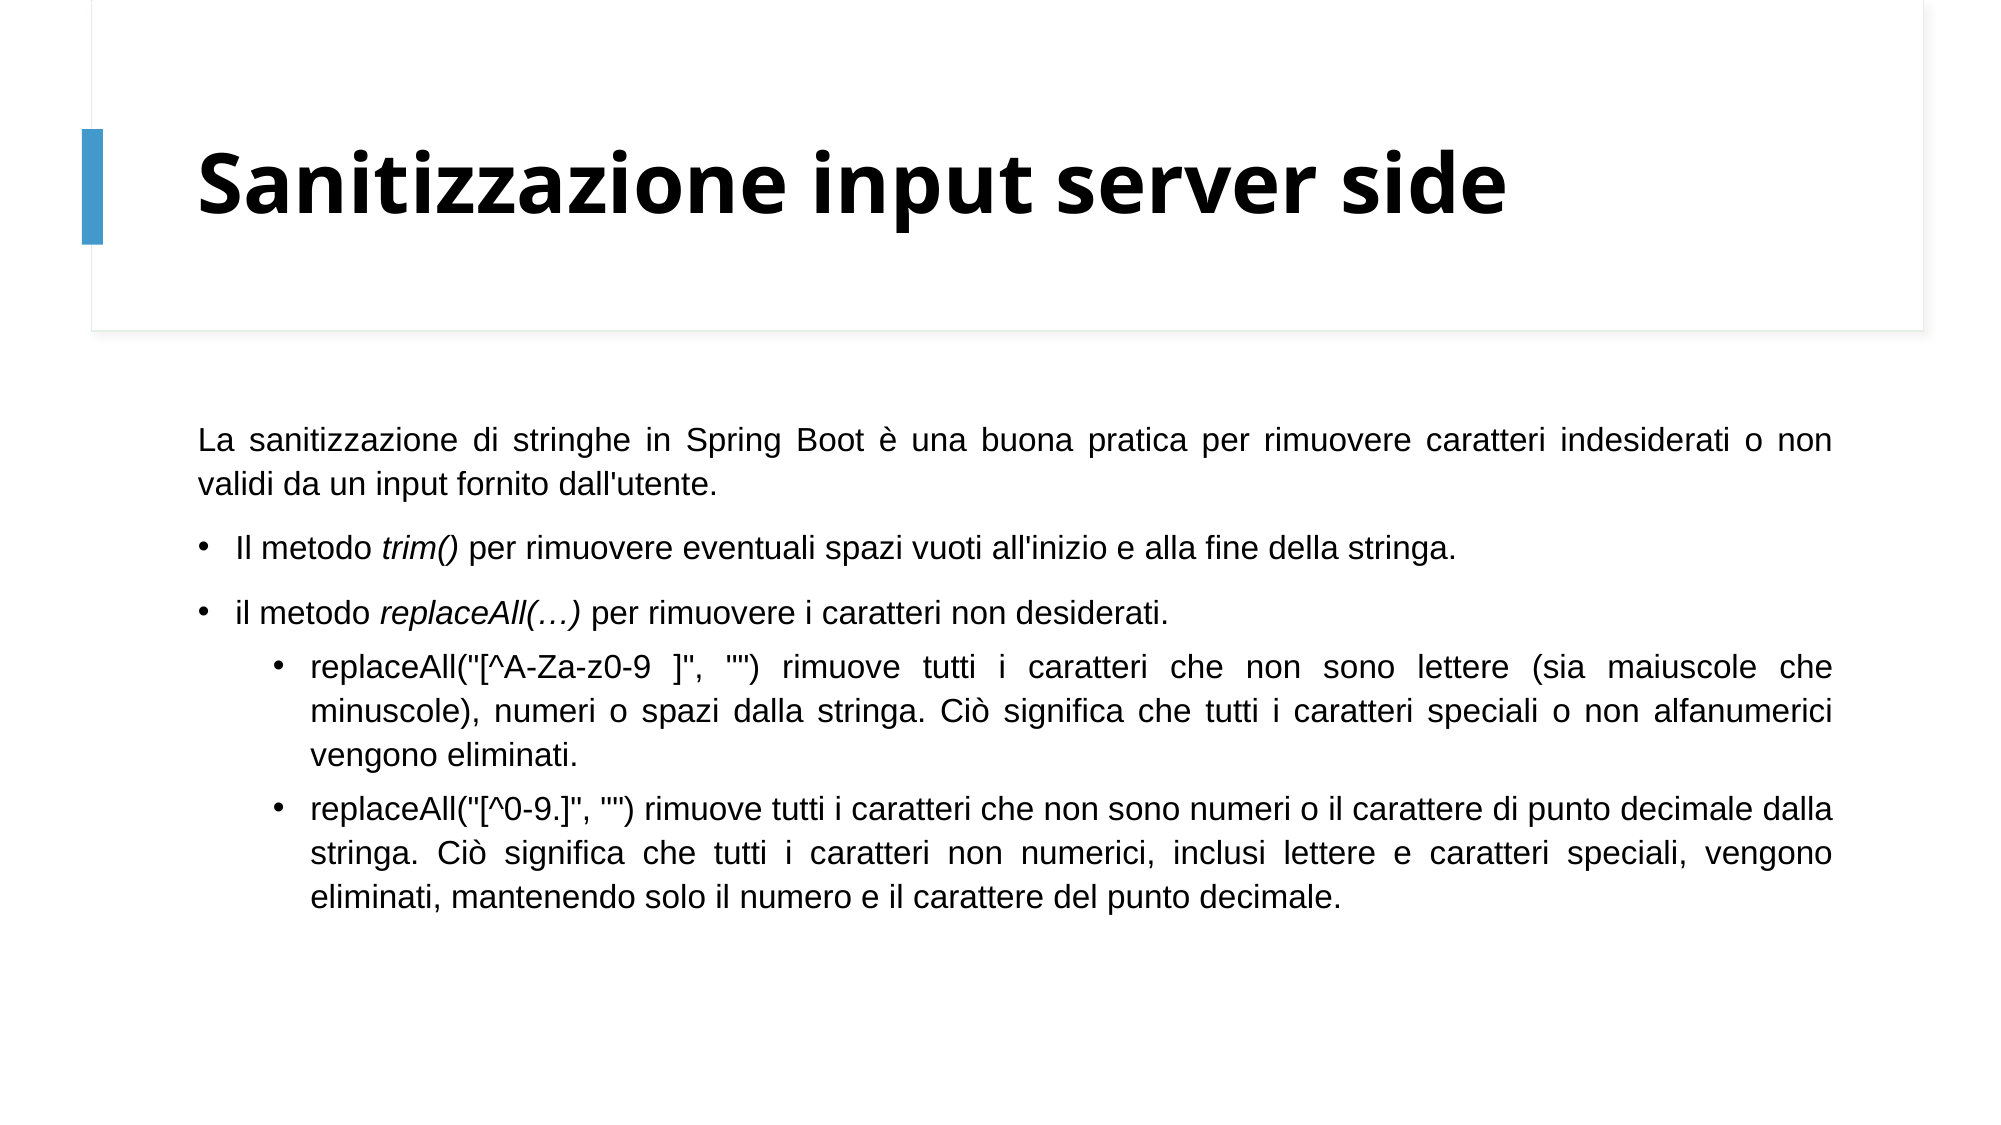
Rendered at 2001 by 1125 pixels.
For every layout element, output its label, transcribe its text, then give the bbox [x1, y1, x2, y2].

title Sanitizzazione input server side [183, 90, 1851, 284]
list La sanitizzazione di stringhe in Spring Boot è una buona pratica per rimuovere caratteri indesiderati o non validi da un input fornito dall'utente. Il metodo trim() per rimuovere eventuali spazi vuoti all'inizio e alla fine della stringa. il metodo replaceAll(…) per rimuovere i caratteri non desiderati. replaceAll("[^A-Za-z0-9 ]", "") rimuove tutti i caratteri che non sono lettere (sia maiuscole che minuscole), numeri o spazi dalla stringa. Ciò significa che tutti i caratteri speciali o non alfanumerici vengono eliminati. replaceAll("[^0-9.]", "") rimuove tutti i caratteri che non sono numeri o il carattere di punto decimale dalla stringa. Ciò significa che tutti i caratteri non numerici, inclusi lettere e caratteri speciali, vengono eliminati, mantenendo solo il numero e il carattere del punto decimale. [183, 406, 1851, 1013]
